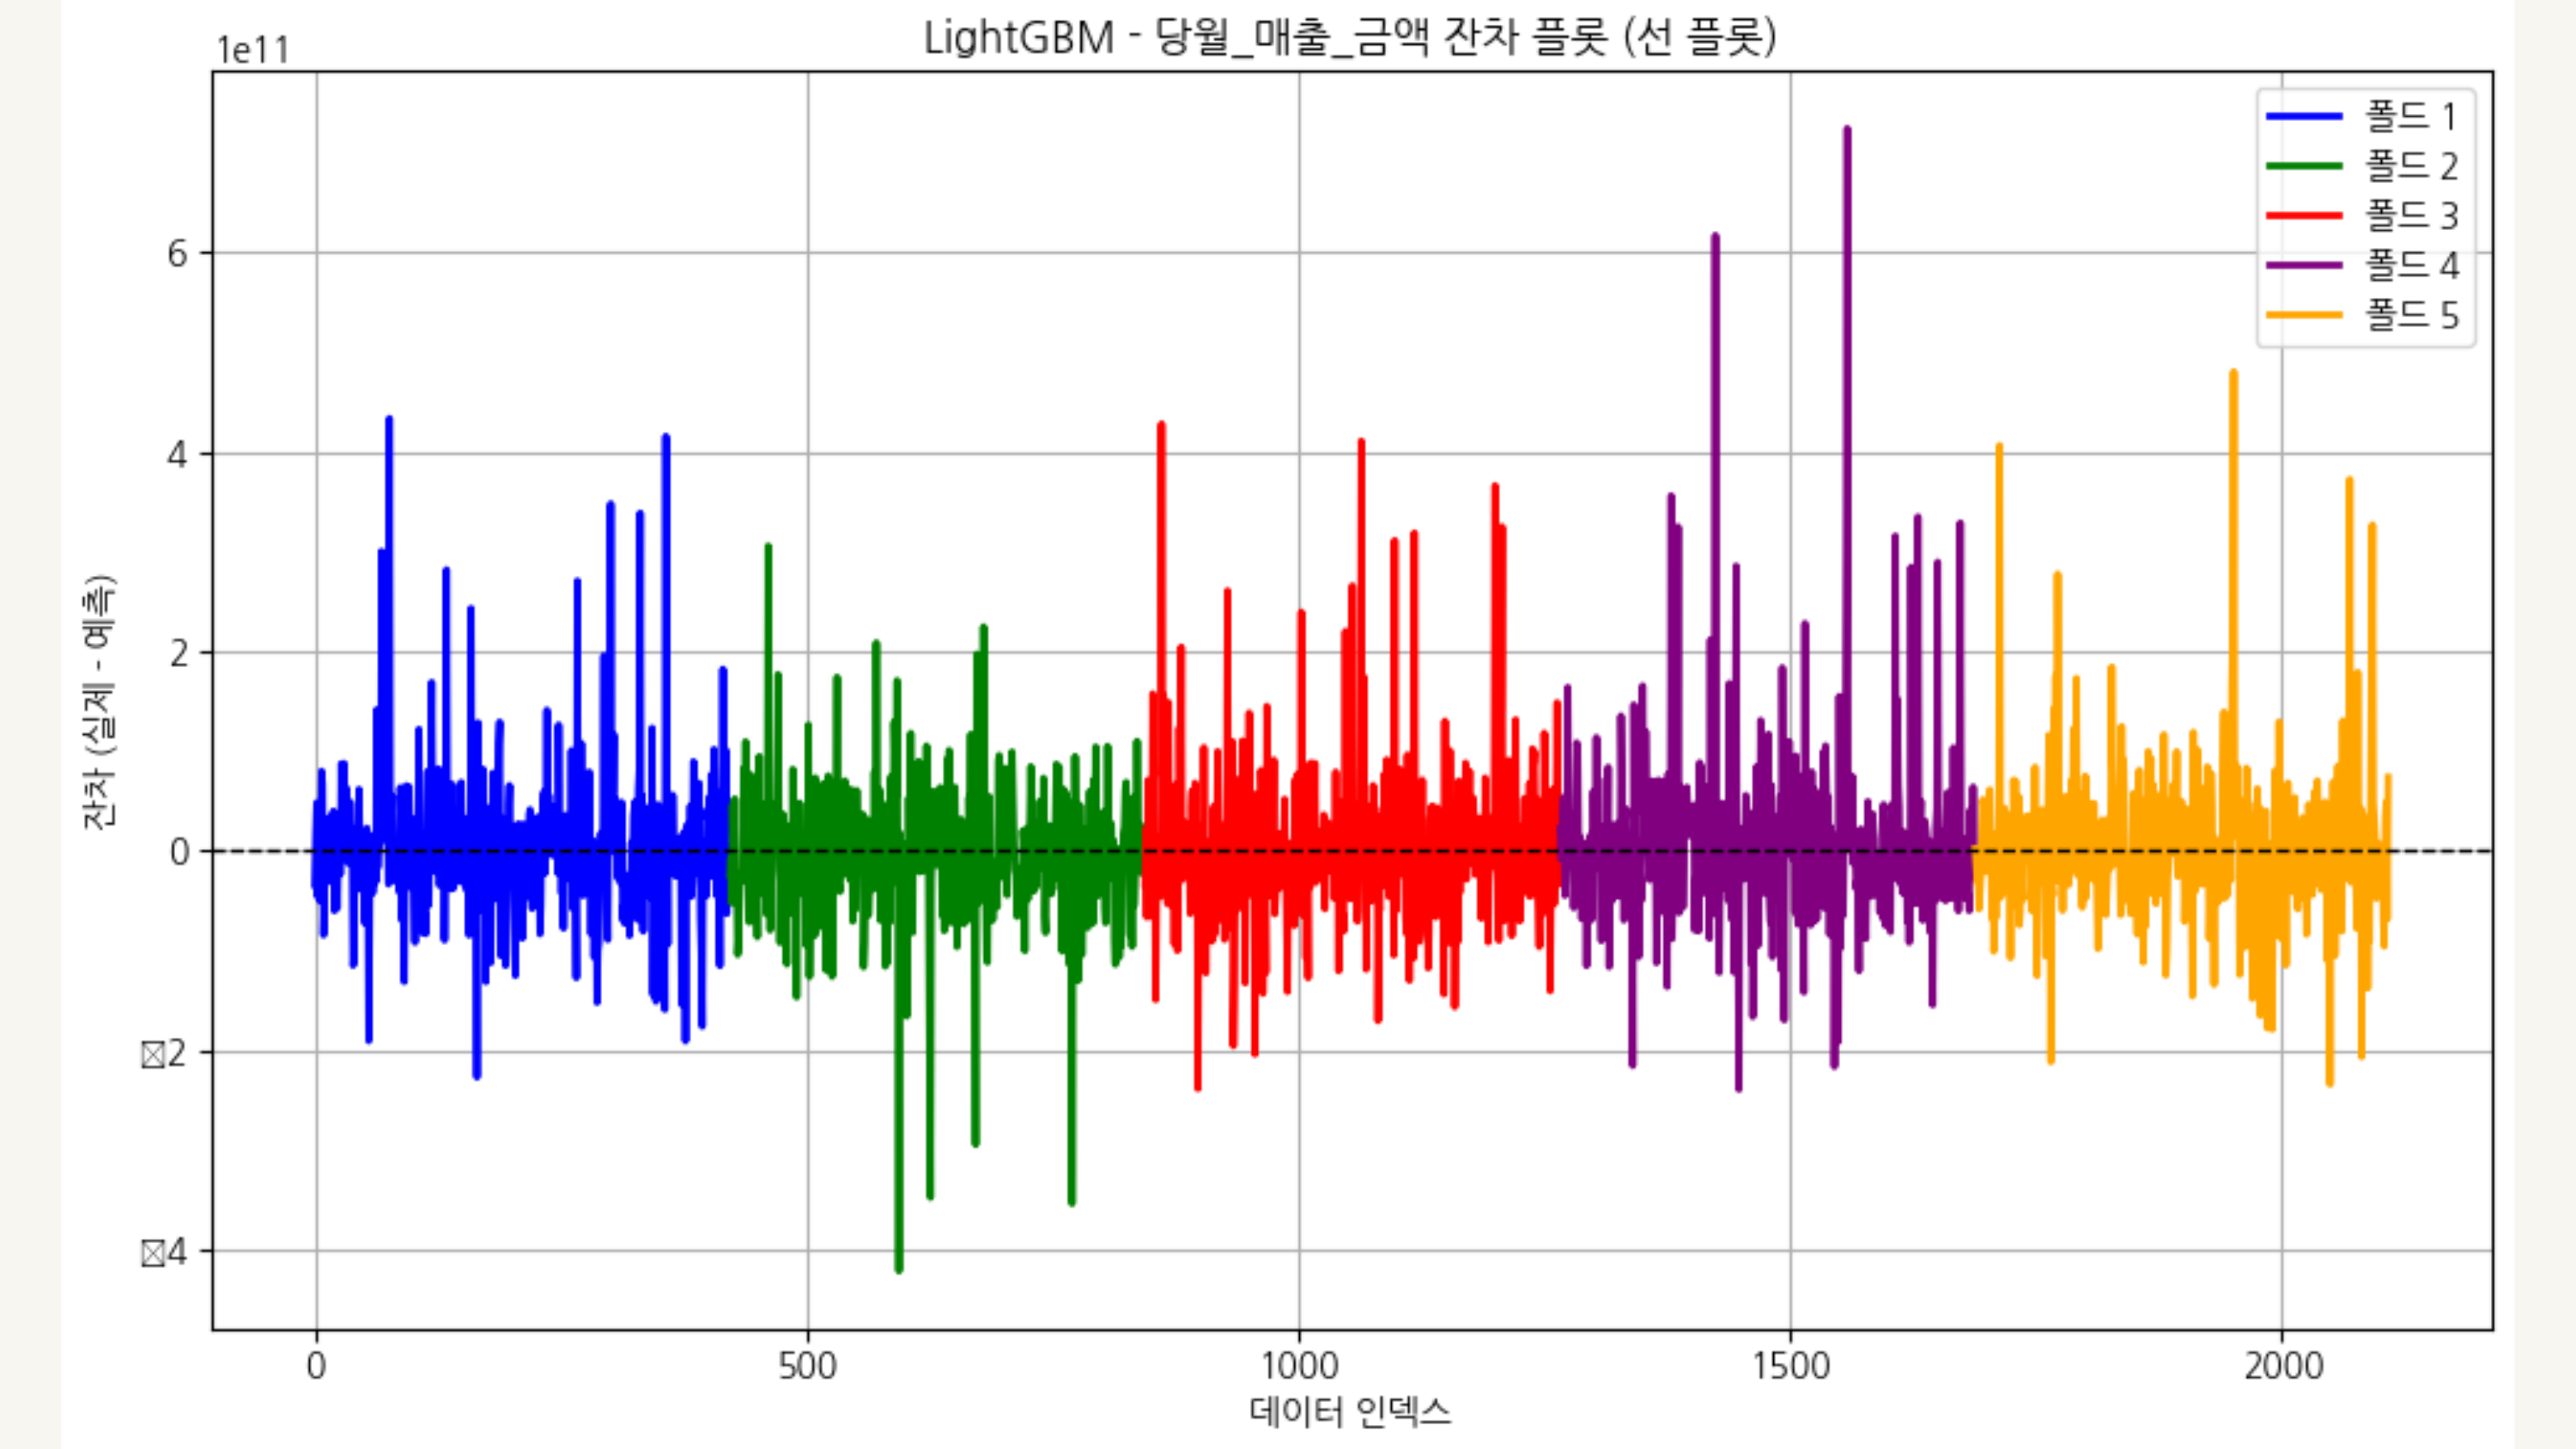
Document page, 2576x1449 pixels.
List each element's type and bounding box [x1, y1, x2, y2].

text_box [61, 0, 2515, 1449]
